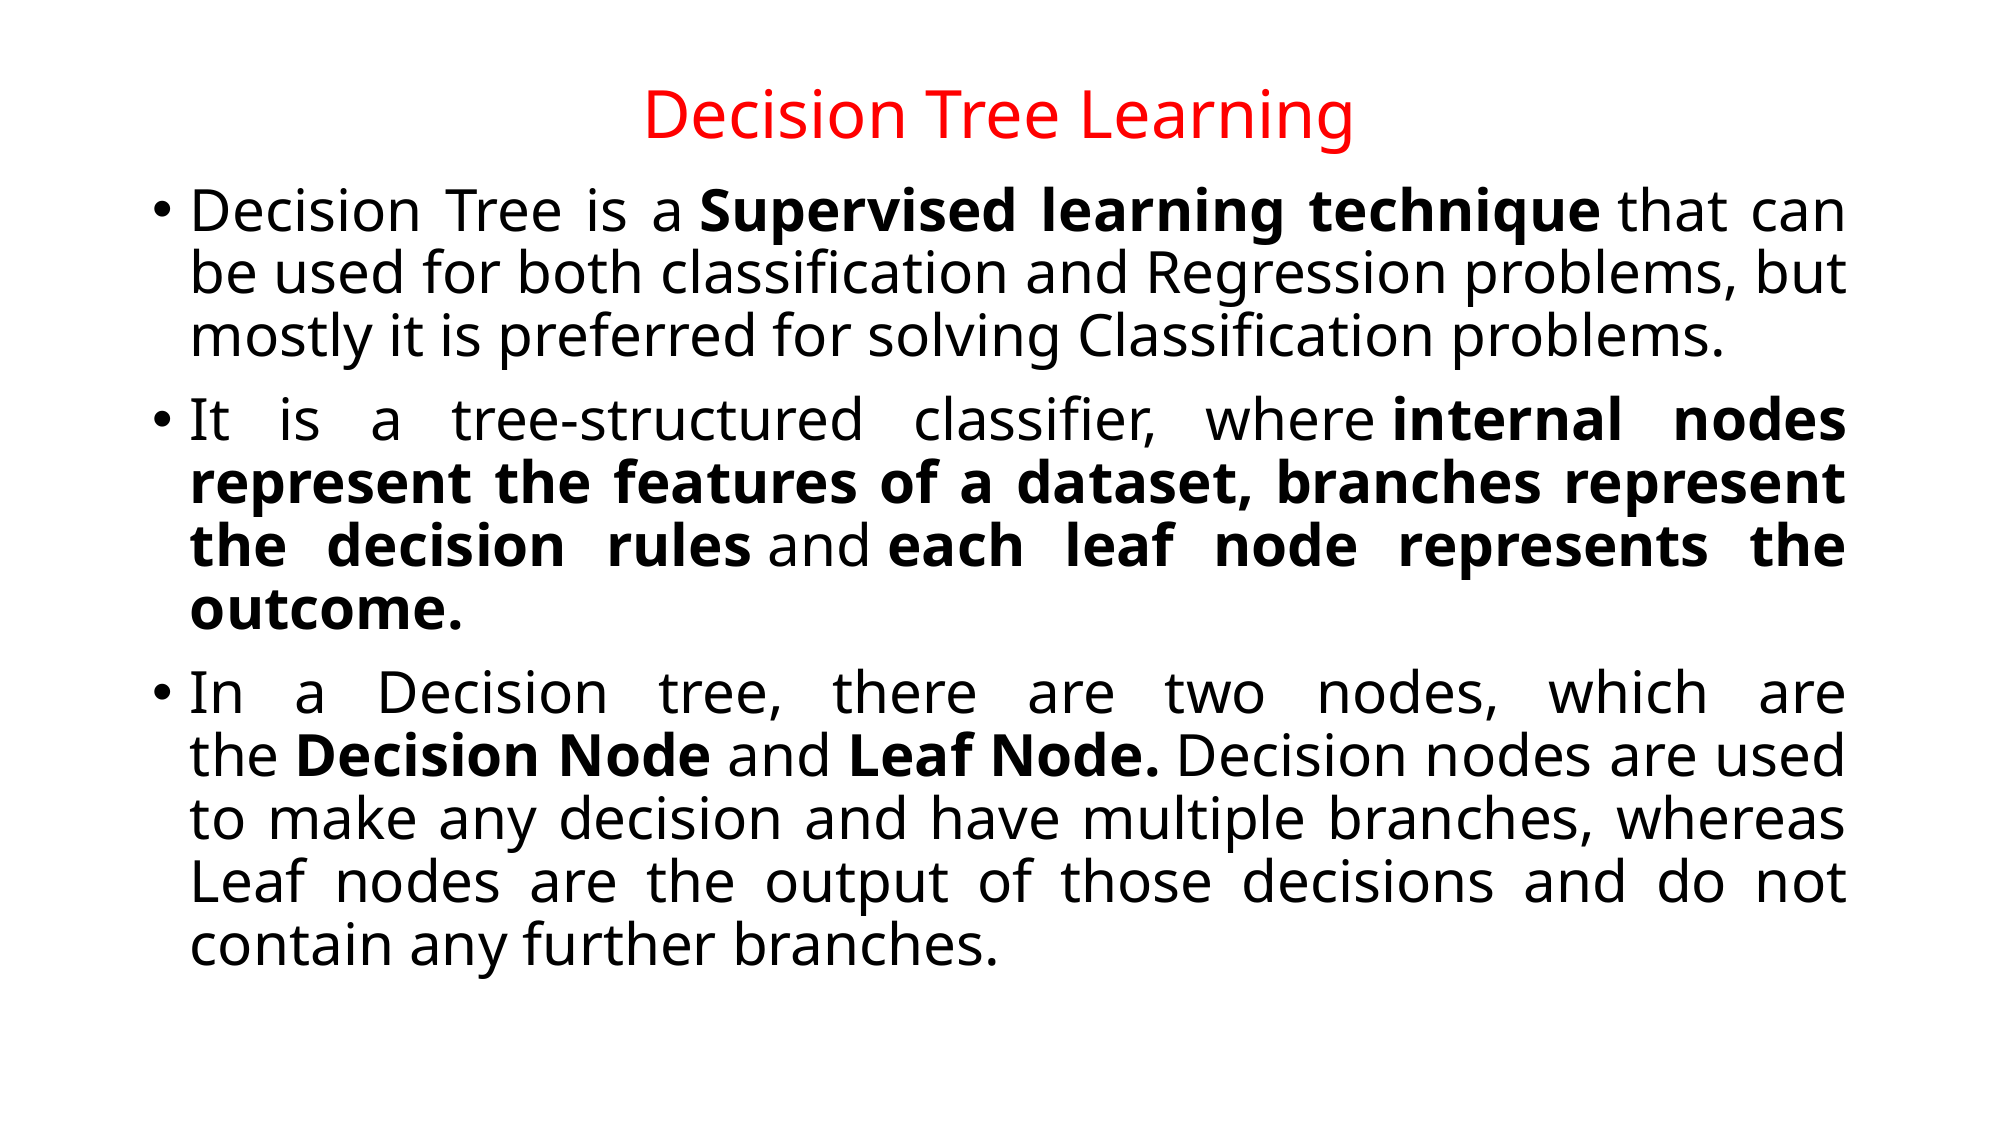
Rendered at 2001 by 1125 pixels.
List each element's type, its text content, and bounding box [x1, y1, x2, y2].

title Decision Tree Learning [137, 59, 1863, 173]
list Decision Tree is a Supervised learning technique that can be used for both classification and Regression problems, but mostly it is preferred for solving Classification problems. It is a tree-structured classifier, where internal nodes represent the features of a dataset, branches represent the decision rules and each leaf node represents the outcome. In a Decision tree, there are two nodes, which are the Decision Node and Leaf Node. Decision nodes are used to make any decision and have multiple branches, whereas Leaf nodes are the output of those decisions and do not contain any further branches. [137, 173, 1863, 887]
